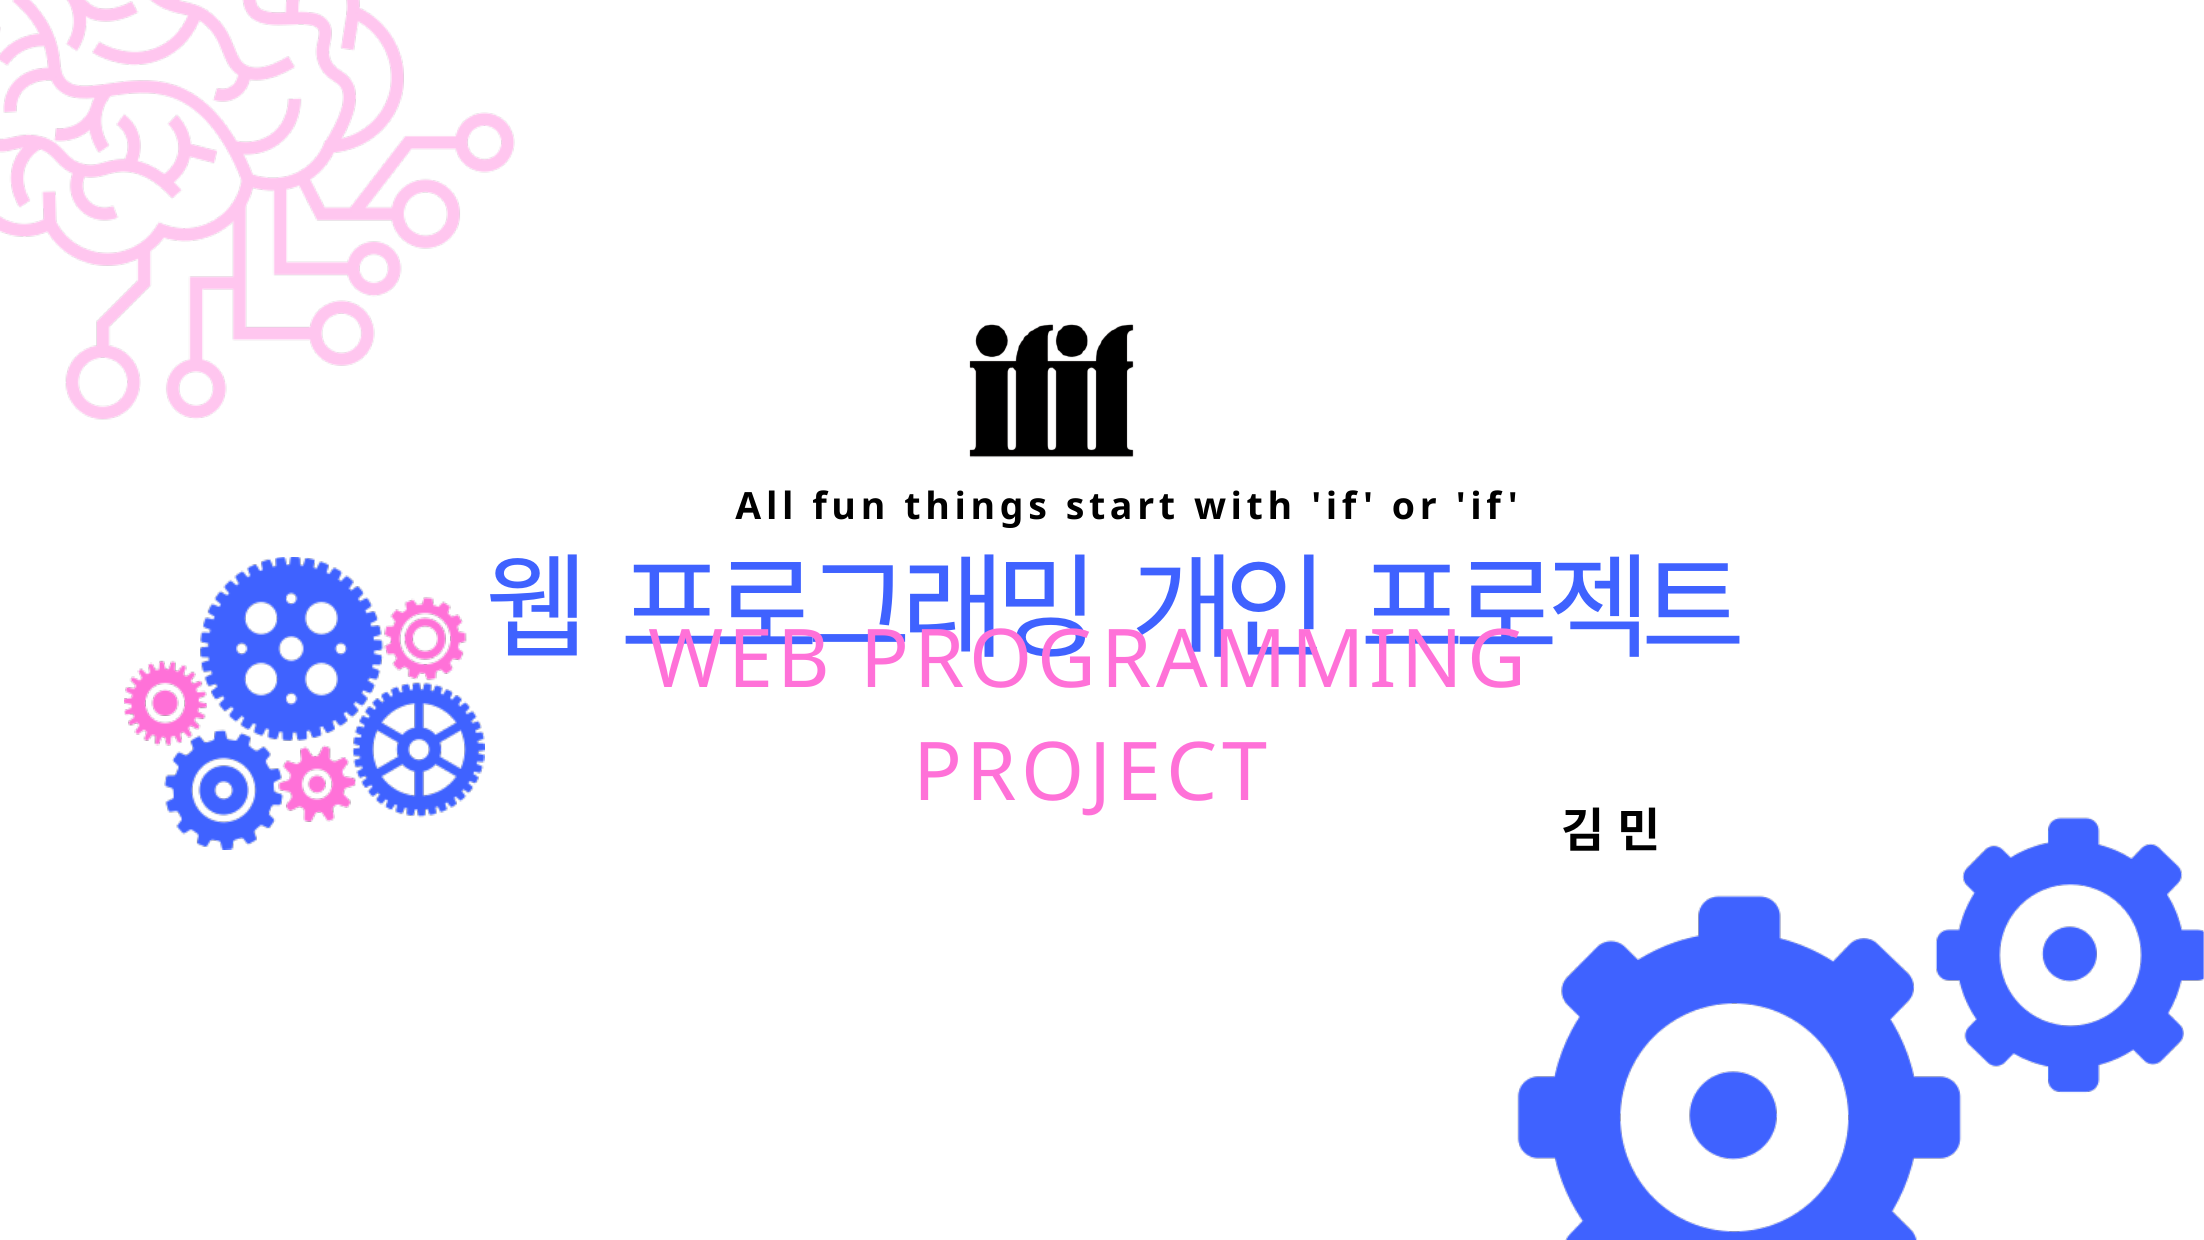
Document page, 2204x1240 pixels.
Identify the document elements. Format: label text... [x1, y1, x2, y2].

picture [0, 0, 663, 850]
text_box 웹 프로그래밍 개인 프로젝트 [490, 457, 1865, 646]
picture [1398, 613, 2204, 1240]
text_box All fun things start with 'if' or 'if' [720, 474, 2012, 535]
text_box WEB PROGRAMMING PROJECT [490, 646, 1393, 761]
picture [926, 266, 1175, 525]
